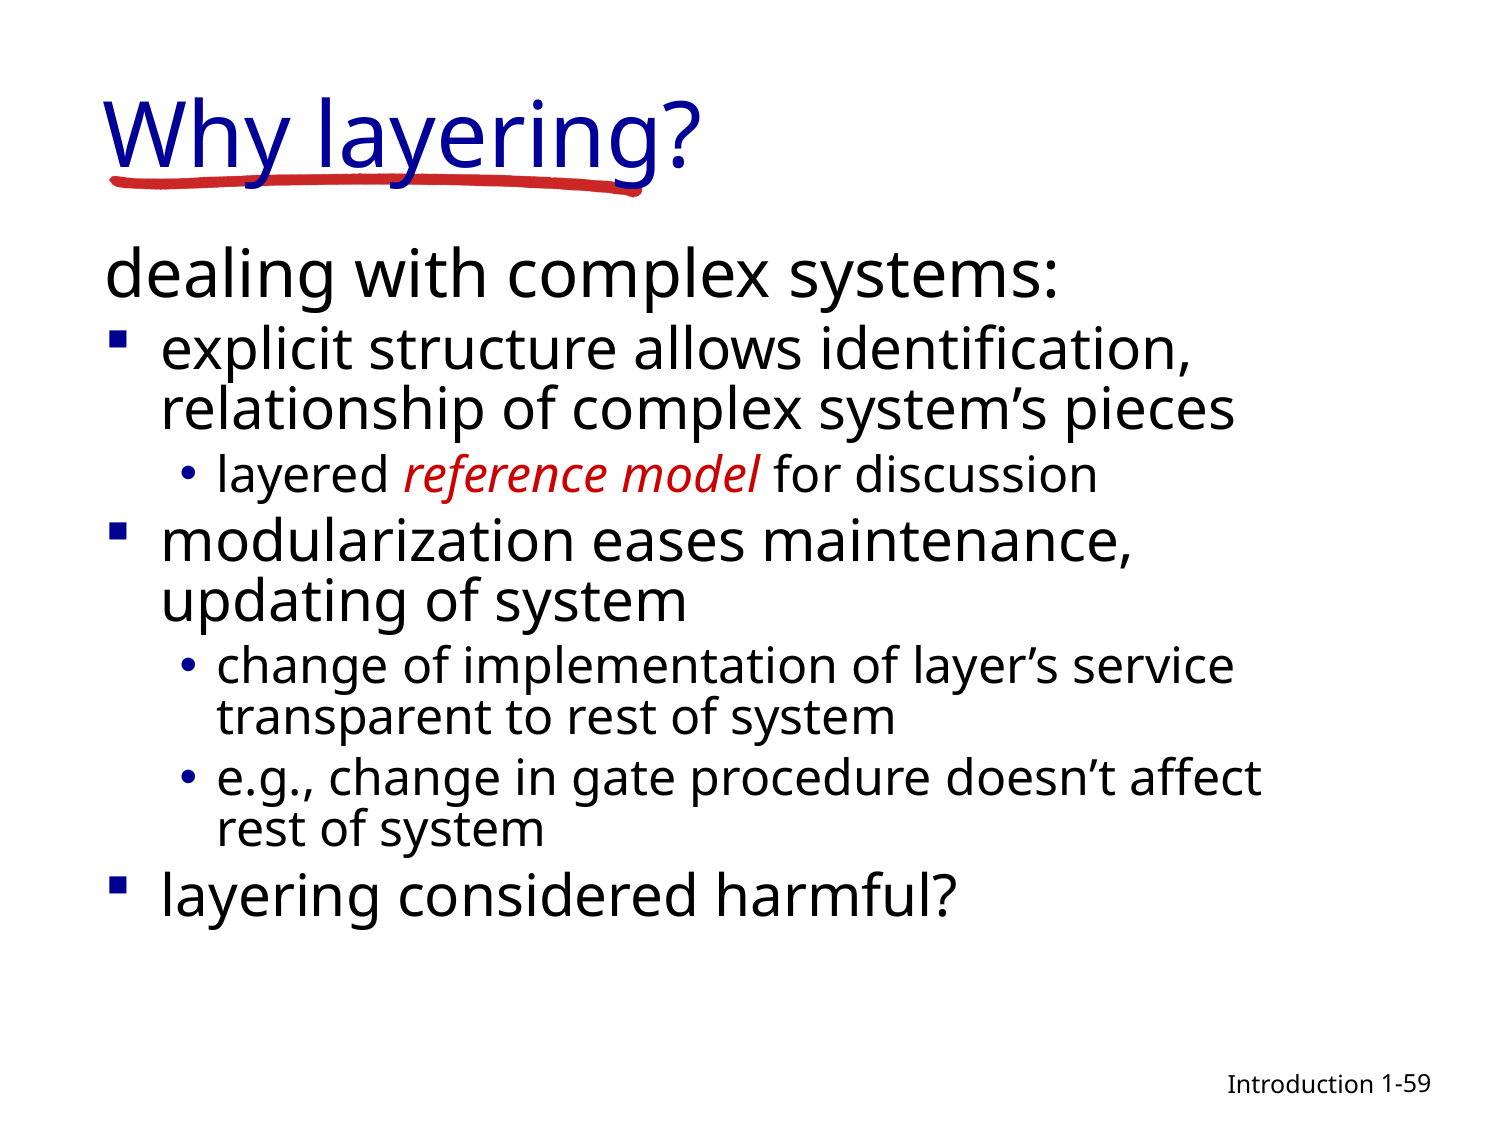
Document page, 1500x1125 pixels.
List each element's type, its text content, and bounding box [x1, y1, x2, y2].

slide_number 1-59 [1365, 1059, 1477, 1106]
picture [105, 167, 648, 205]
title Why layering? [87, 37, 1363, 225]
list dealing with complex systems: explicit structure allows identification, relationship of complex system’s pieces layered reference model for discussion modularization eases maintenance, updating of system change of implementation of layer’s service transparent to rest of system e.g., change in gate procedure doesn’t affect rest of system layering considered harmful? [89, 235, 1365, 998]
footer Introduction [914, 1060, 1391, 1109]
